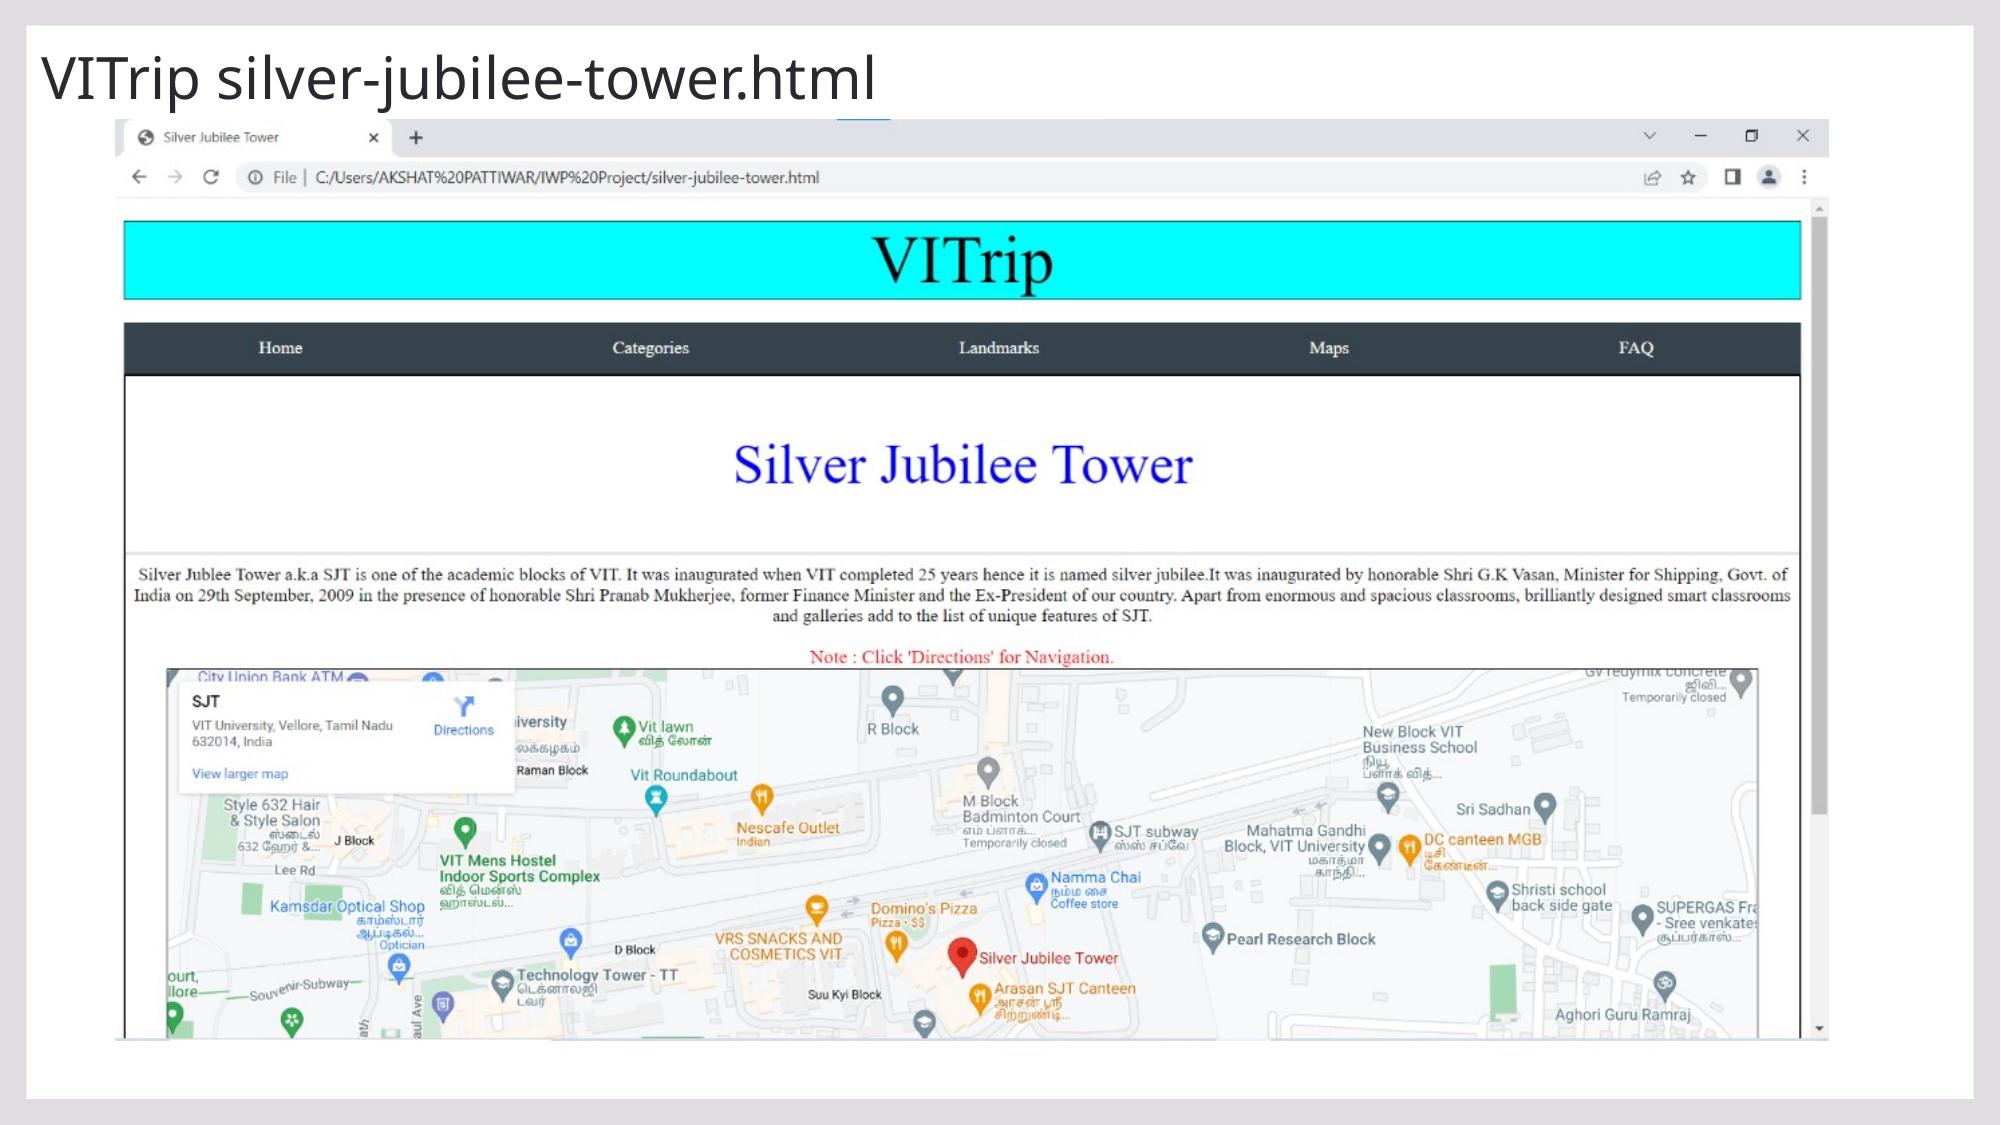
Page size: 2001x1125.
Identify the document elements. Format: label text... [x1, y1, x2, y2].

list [115, 119, 1829, 1041]
title VITrip silver-jubilee-tower.html [26, 26, 1672, 120]
